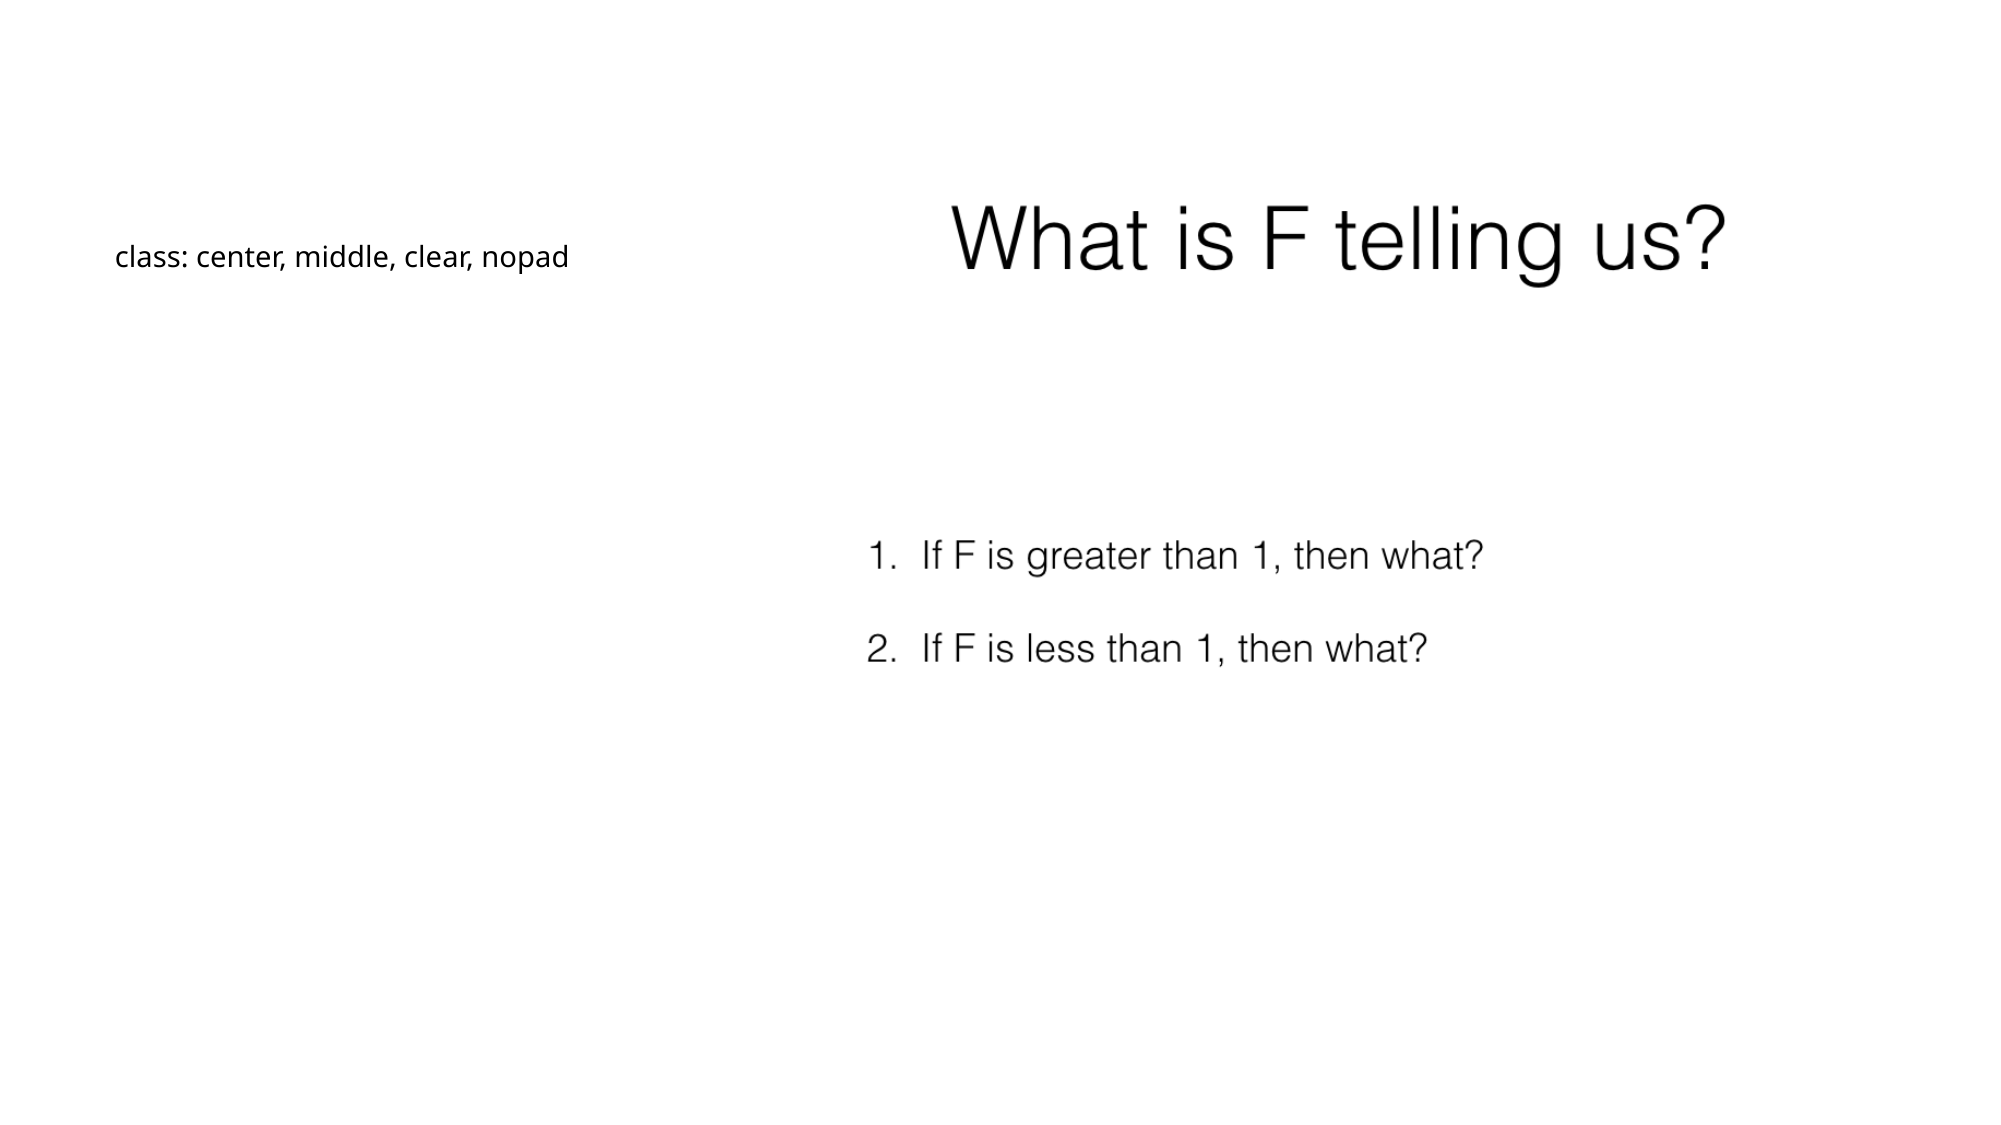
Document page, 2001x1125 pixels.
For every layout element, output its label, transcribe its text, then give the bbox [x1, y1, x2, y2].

picture [780, 105, 1898, 945]
list class: center, middle, clear, nopad [99, 235, 758, 1005]
